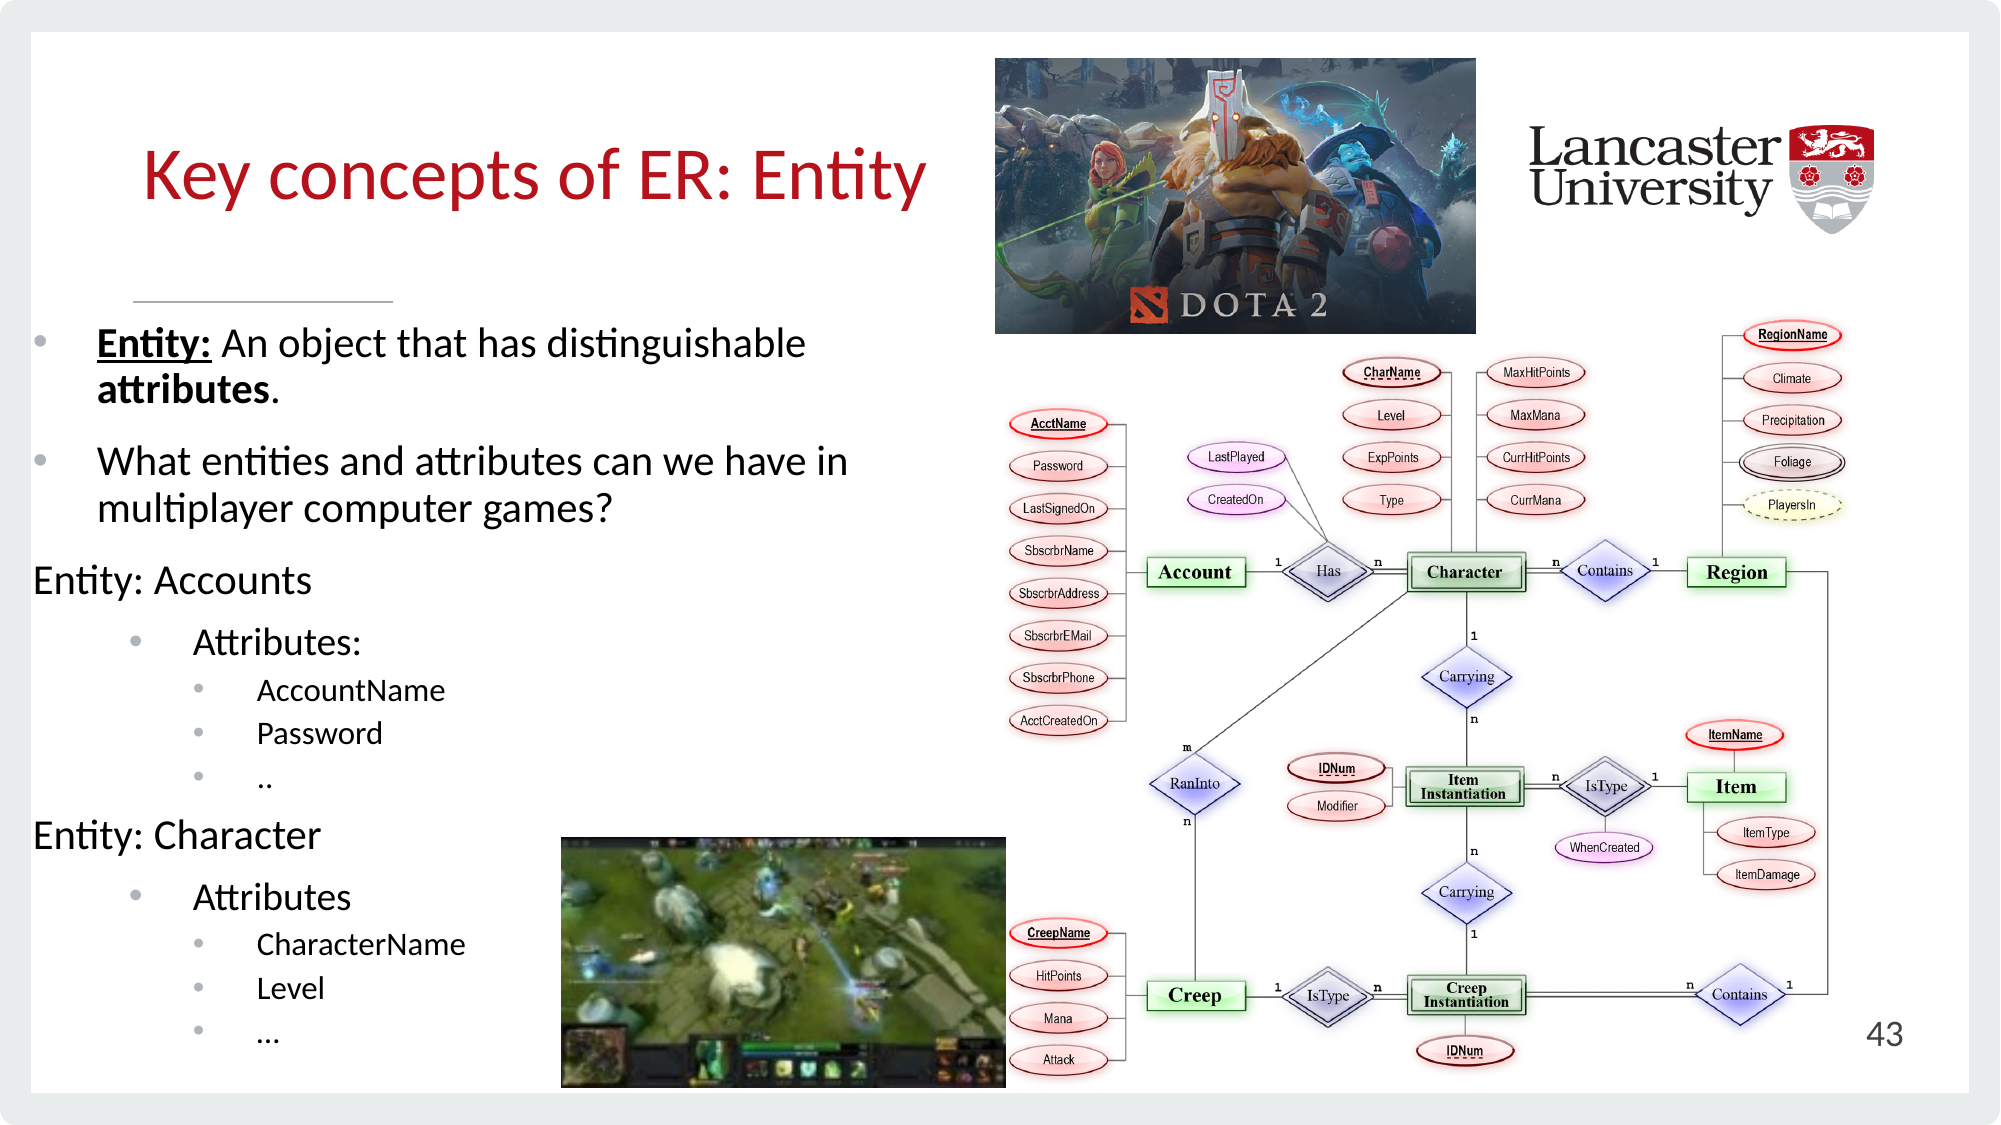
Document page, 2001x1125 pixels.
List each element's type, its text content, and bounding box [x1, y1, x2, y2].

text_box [560, 836, 1007, 1089]
slide_number 43 [1864, 1001, 1919, 1061]
title Key concepts of ER: Entity [128, 78, 995, 279]
list Entity: An object that has distinguishable attributes. What entities and attributes can we have in multiplayer computer games? Entity: Accounts Attributes: AccountName Password .. Entity: Character Attributes CharacterName Level … [17, 312, 967, 1064]
picture [989, 58, 1864, 1089]
